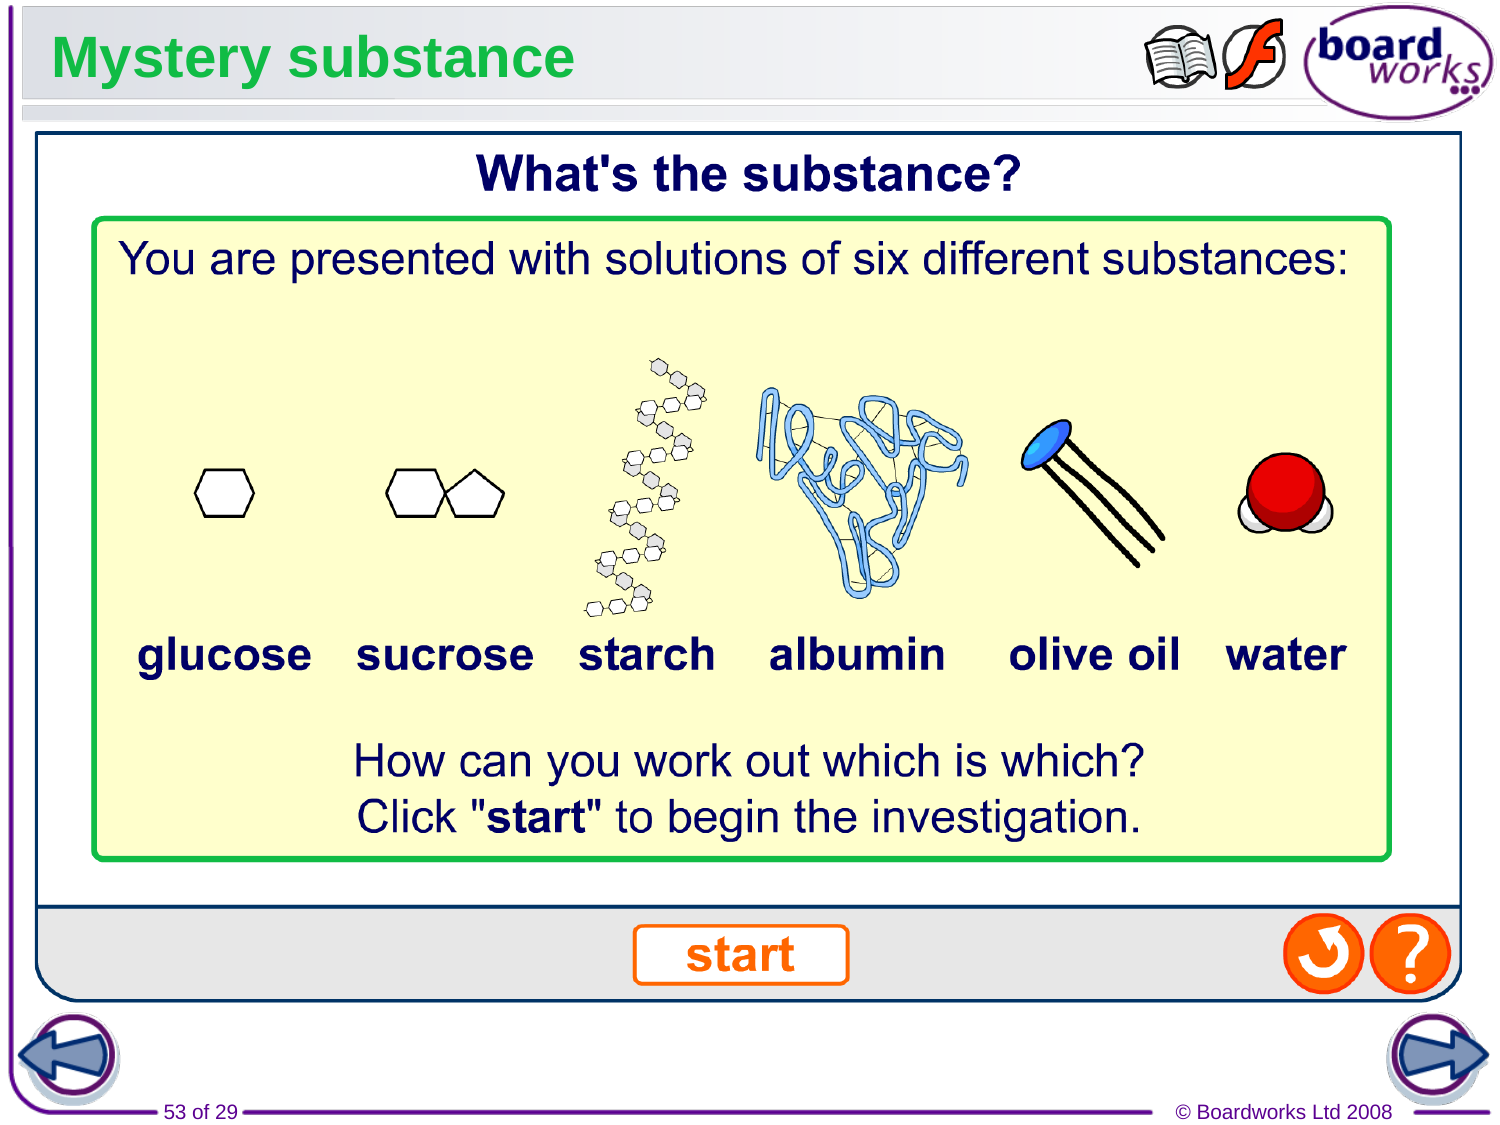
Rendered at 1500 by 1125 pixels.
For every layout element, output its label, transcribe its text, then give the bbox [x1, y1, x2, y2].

picture [0, 0, 1500, 1125]
title Mystery substance [36, 8, 1225, 100]
